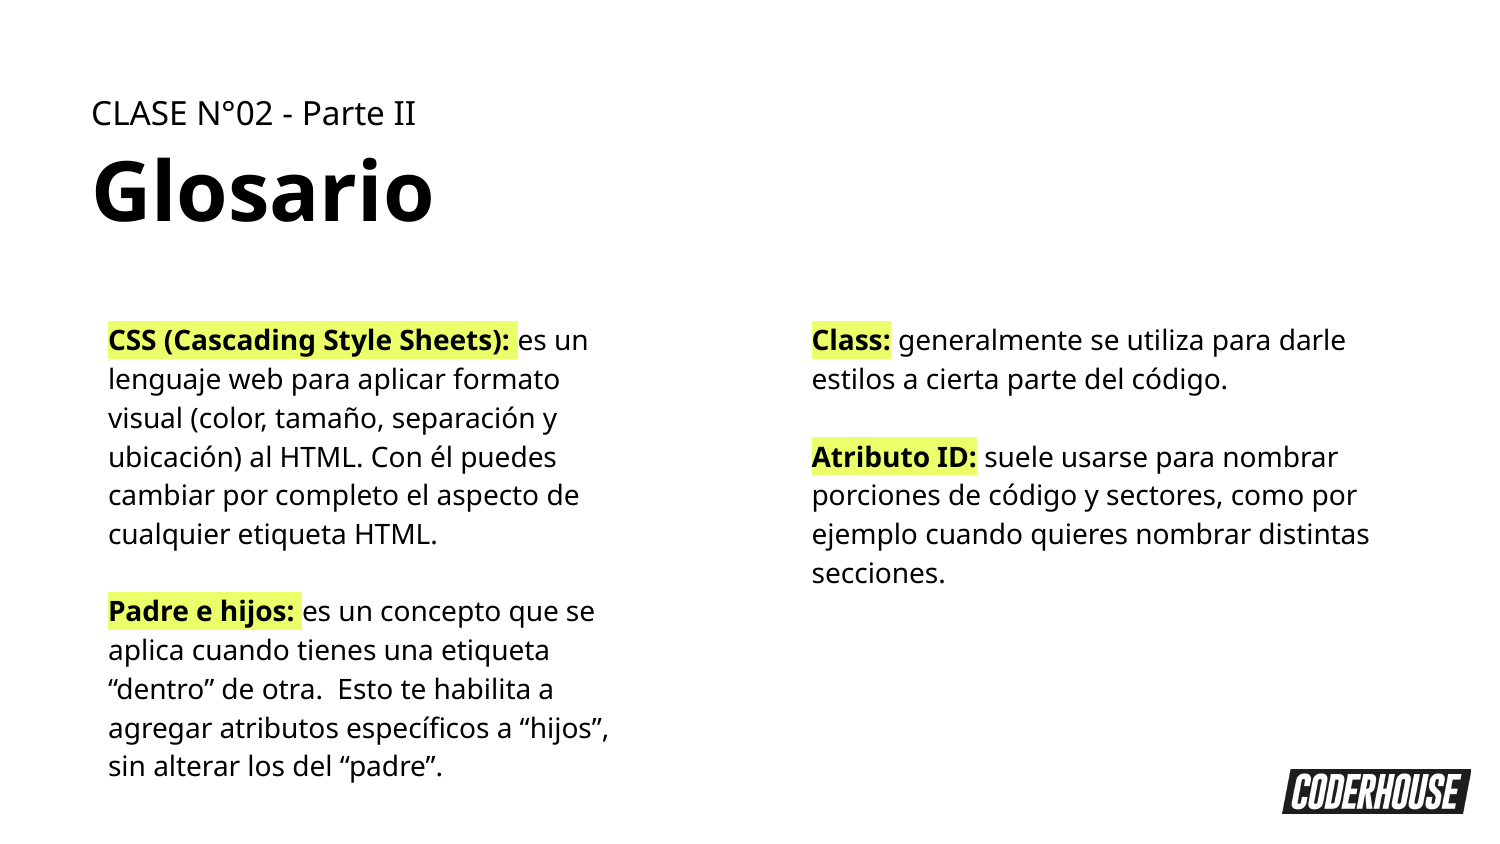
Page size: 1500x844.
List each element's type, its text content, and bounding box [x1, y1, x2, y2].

text_box CLASE N°02 - Parte II [76, 76, 481, 134]
text_box Glosario [76, 134, 1412, 255]
text_box CSS (Cascading Style Sheets): es un lenguaje web para aplicar formato visual (color, tamaño, separación y ubicación) al HTML. Con él puedes cambiar por completo el aspecto de cualquier etiqueta HTML. Padre e hijos: es un concepto que se aplica cuando tienes una etiqueta “dentro” de otra. Esto te habilita a agregar atributos específicos a “hijos”, sin alterar los del “padre”. [93, 302, 656, 659]
picture [1281, 769, 1471, 814]
text_box Class: generalmente se utiliza para darle estilos a cierta parte del código. Atributo ID: suele usarse para nombrar porciones de código y sectores, como por ejemplo cuando quieres nombrar distintas secciones. [796, 302, 1445, 752]
